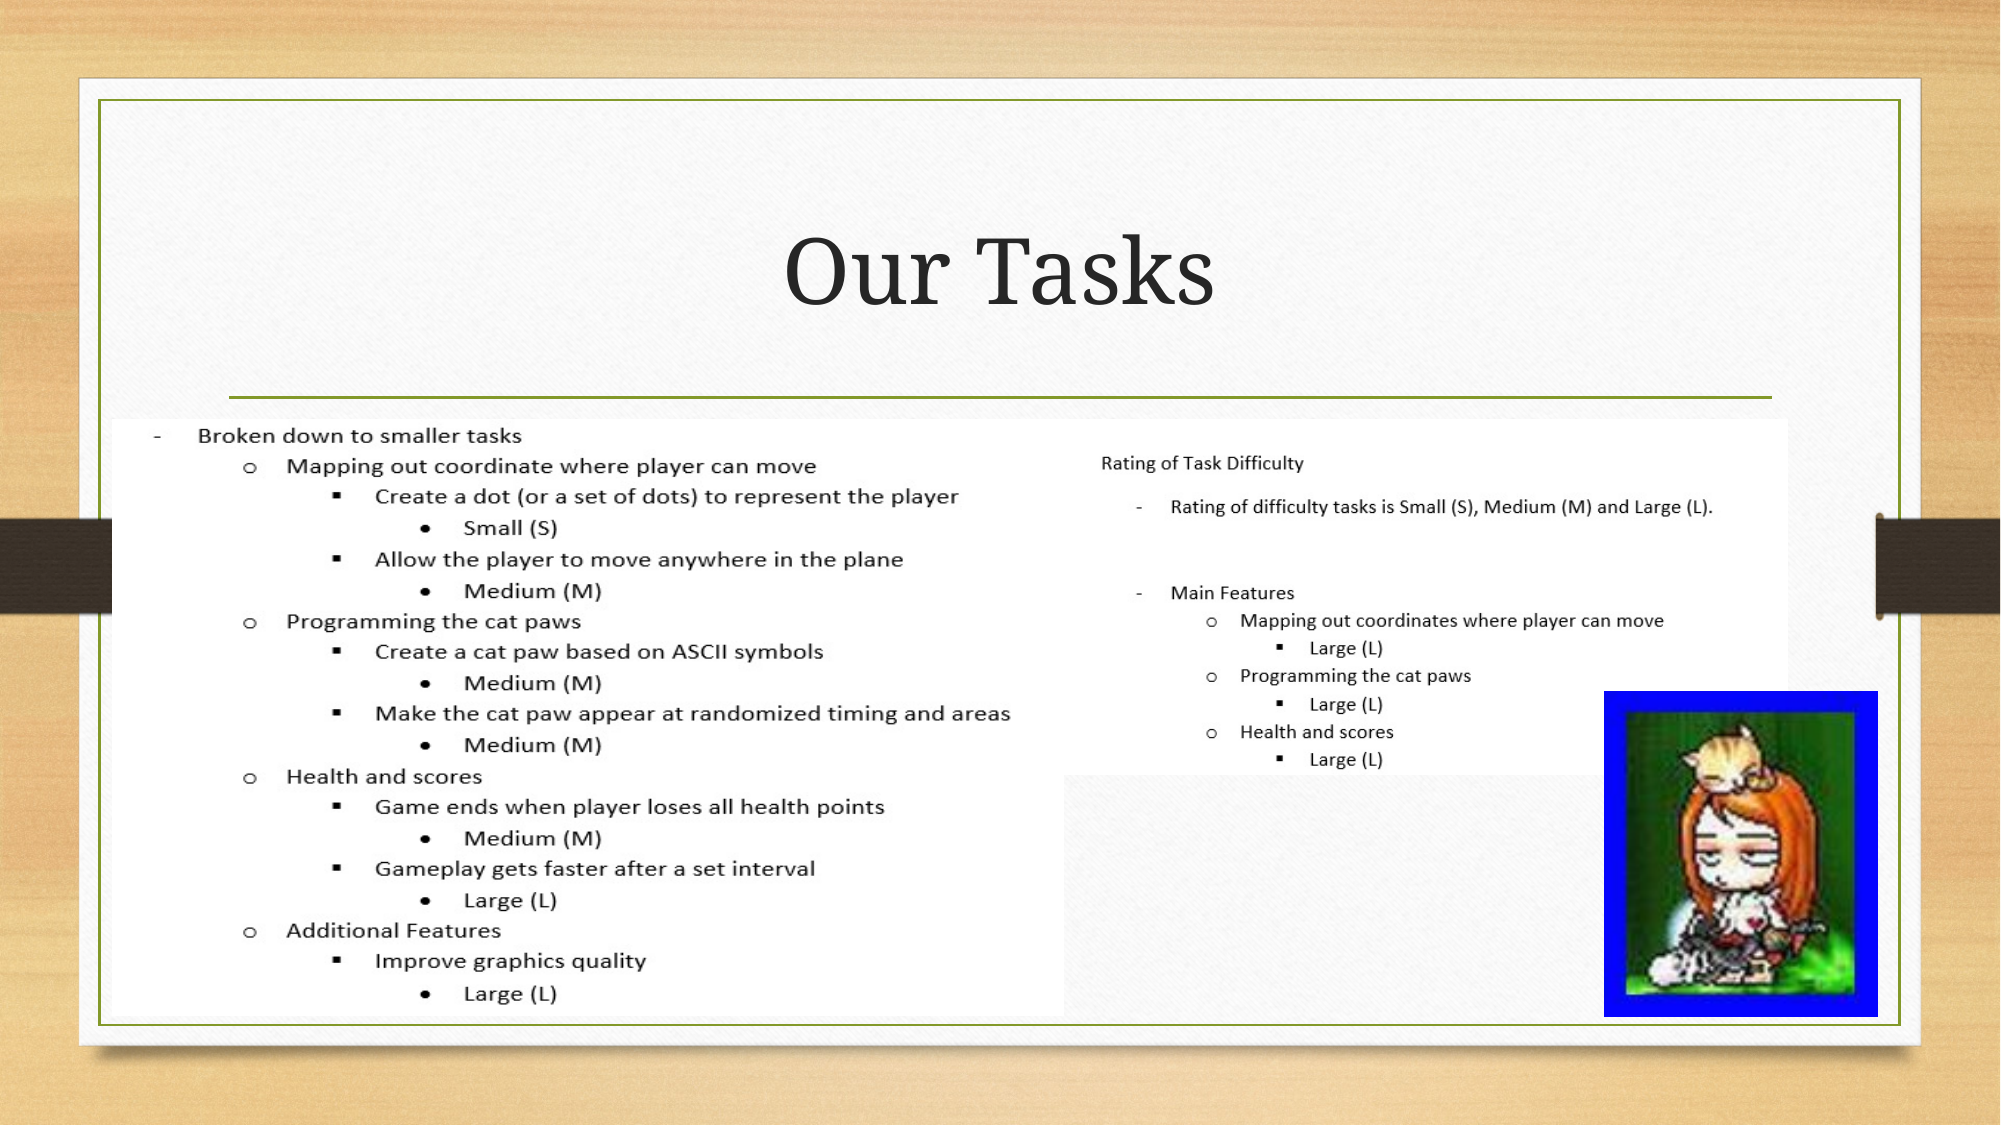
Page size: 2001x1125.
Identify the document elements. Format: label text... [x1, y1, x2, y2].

picture [0, 0, 2001, 1125]
title Our Tasks [212, 161, 1788, 375]
